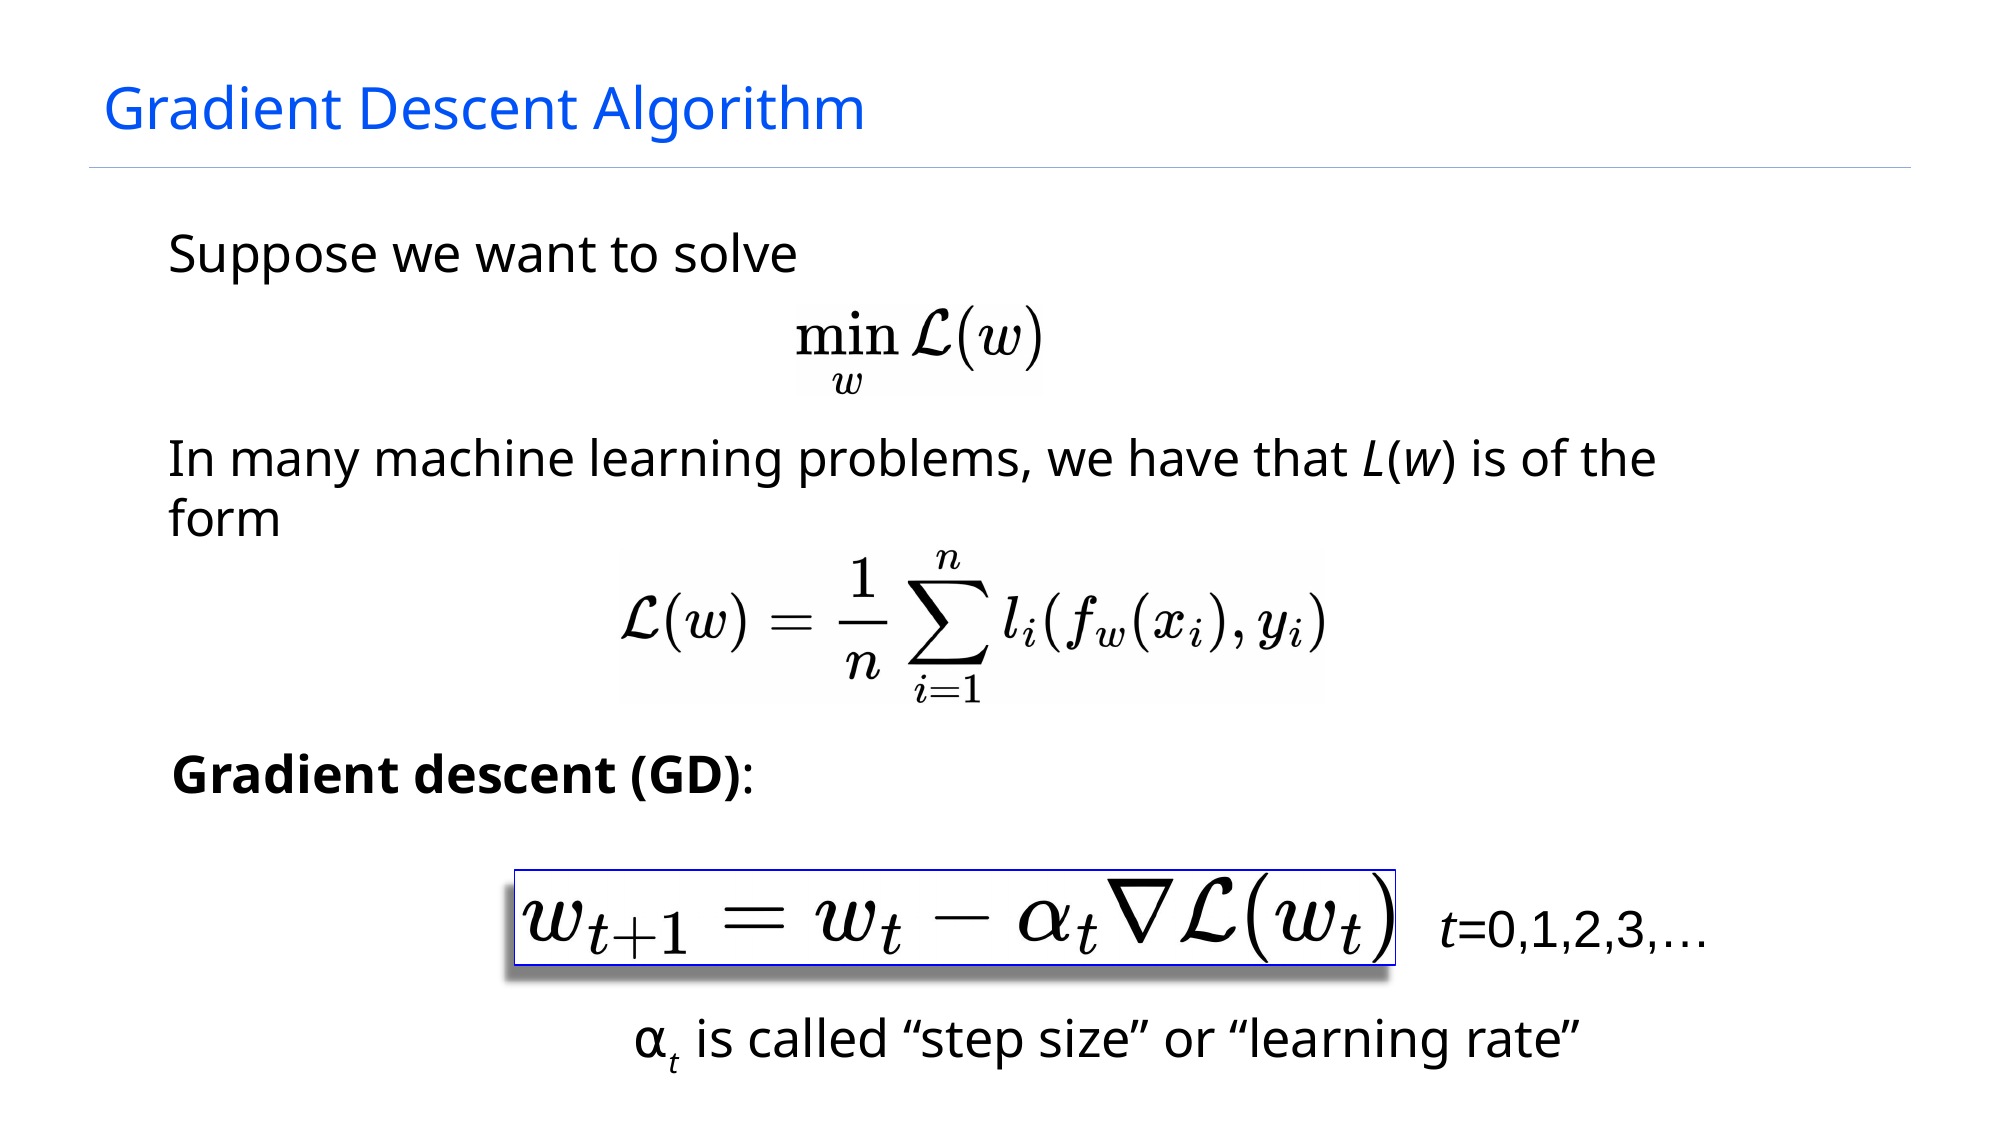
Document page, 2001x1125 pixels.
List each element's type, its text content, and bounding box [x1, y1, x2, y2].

title Gradient Descent Algorithm [88, 45, 1882, 151]
picture [619, 549, 1325, 704]
picture [796, 304, 1043, 396]
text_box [495, 869, 1398, 991]
text_box t=0,1,2,3,… ⍺t is called “step size” or “learning rate” [625, 893, 1715, 1080]
text_box Gradient descent (GD): [169, 739, 978, 805]
text_box Suppose we want to solve In many machine learning problems, we have that L(w) is of the form [166, 218, 1762, 547]
